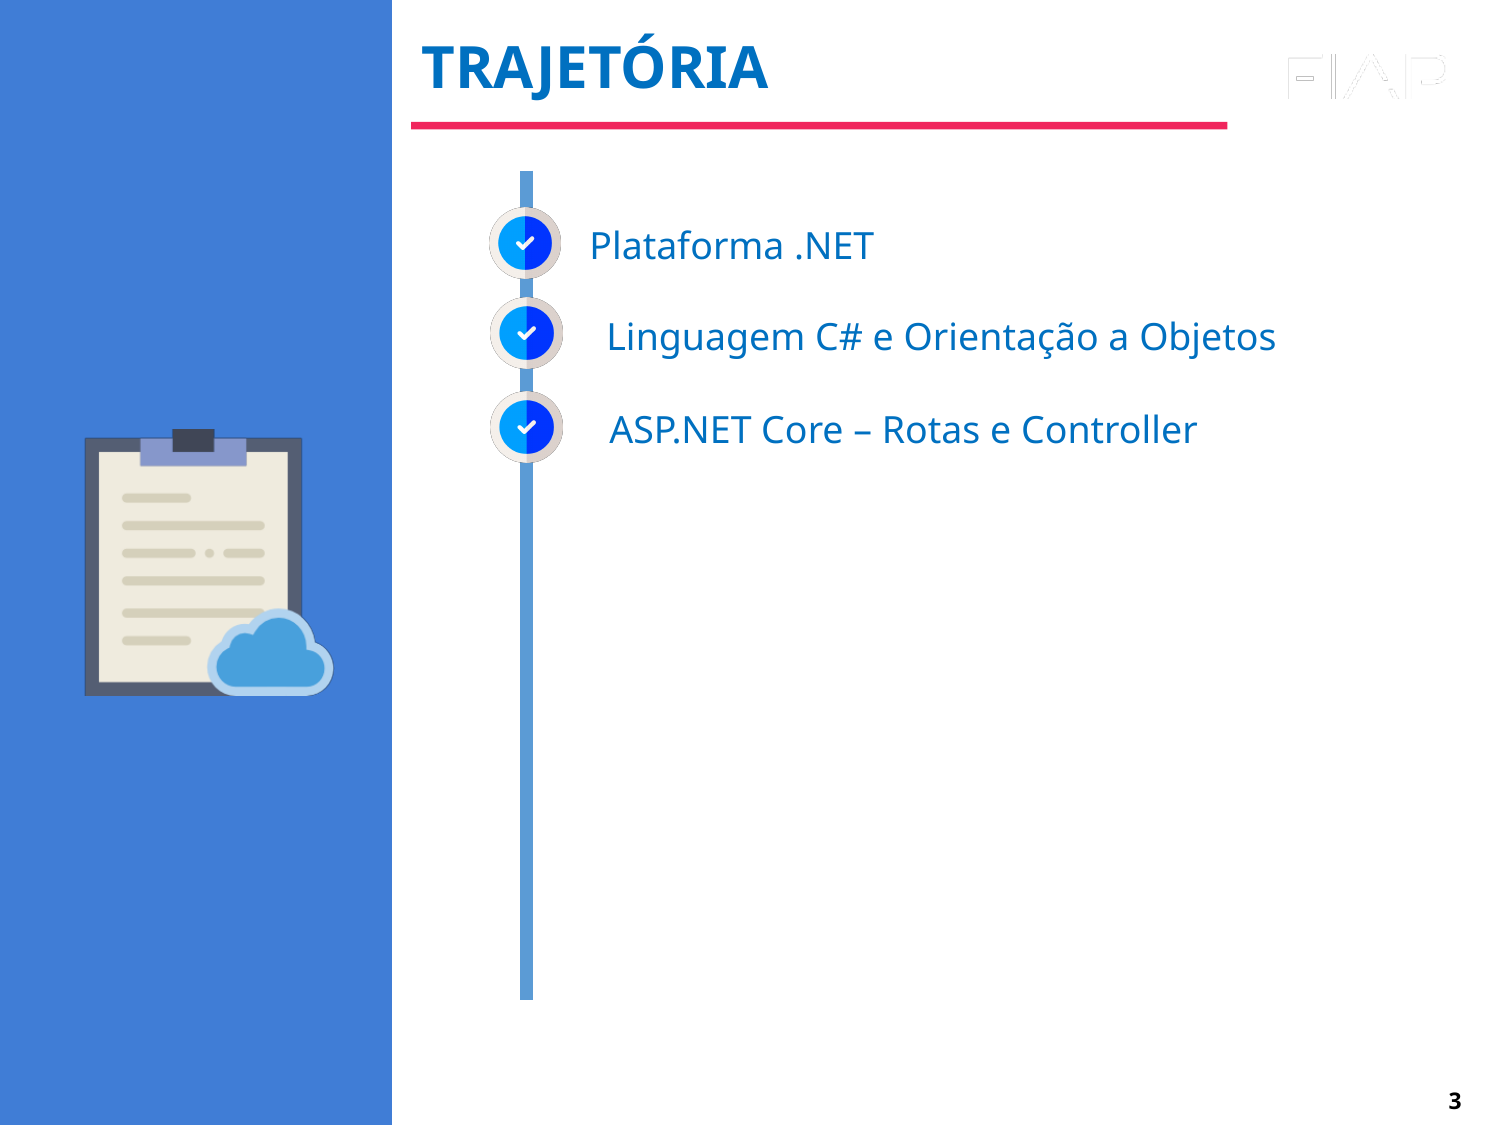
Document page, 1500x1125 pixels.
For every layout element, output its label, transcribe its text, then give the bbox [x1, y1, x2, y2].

text_box ASP.NET Core – Rotas e Controller [594, 398, 1214, 459]
text_box Plataforma .NET [574, 214, 890, 275]
picture [490, 297, 563, 370]
picture [490, 391, 563, 463]
title TRAJETÓRIA [406, 5, 1500, 134]
picture [489, 207, 561, 279]
picture [76, 429, 343, 696]
text_box Linguagem C# e Orientação a Objetos [591, 305, 1293, 366]
